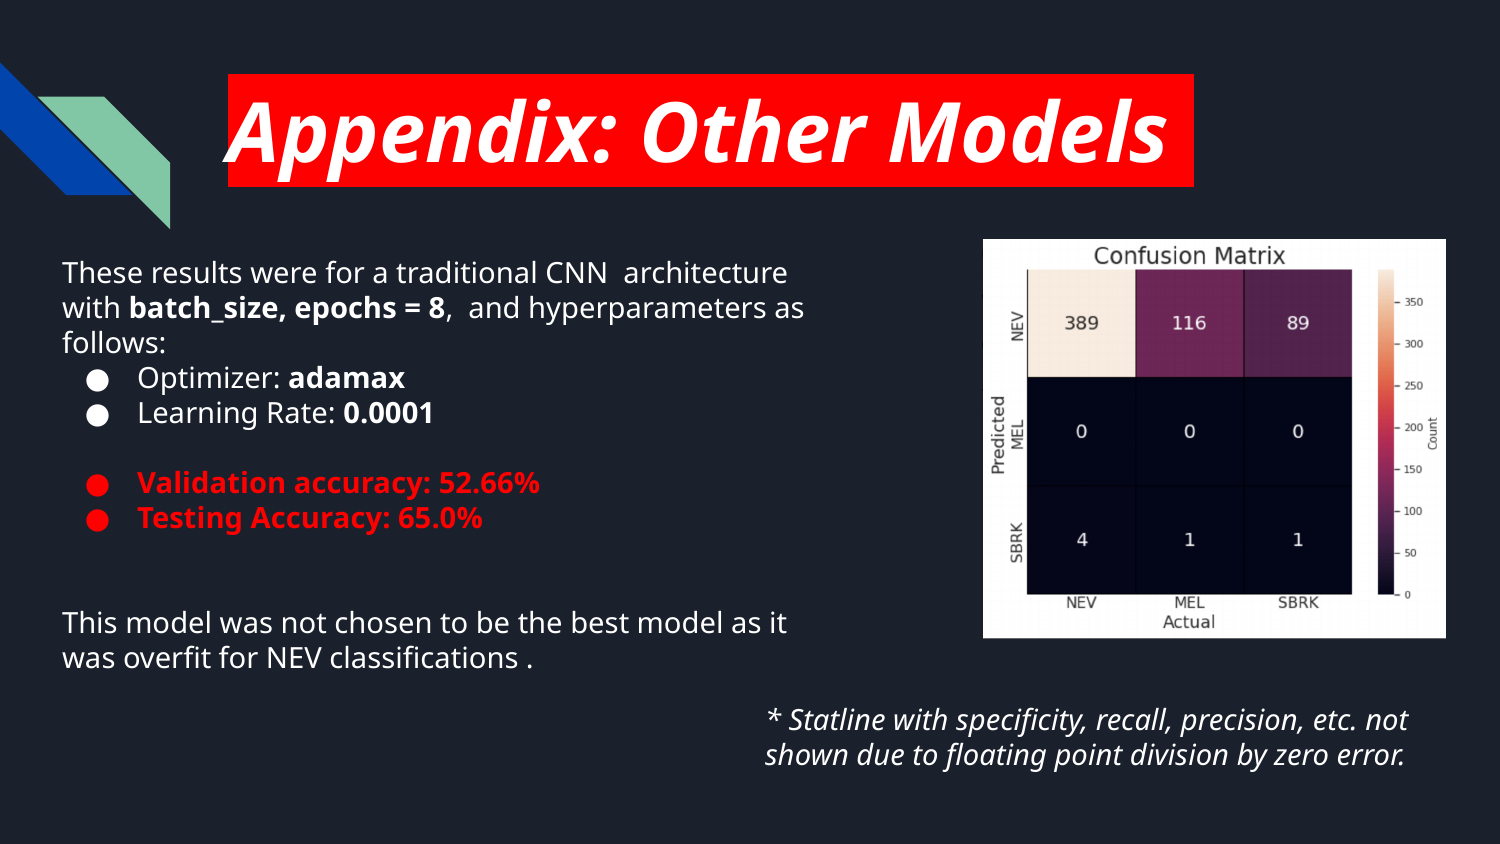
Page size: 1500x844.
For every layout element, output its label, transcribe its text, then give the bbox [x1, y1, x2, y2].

title Appendix: Other Models. [212, 64, 1368, 215]
picture [982, 239, 1447, 640]
text_box These results were for a traditional CNN architecture with batch_size, epochs = 8, and hyperparameters as follows: Optimizer: adamax Learning Rate: 0.0001 Validation accuracy: 52.66% Testing Accuracy: 65.0% This model was not chosen to be the best model as it was overfit for NEV classifications . [47, 239, 838, 830]
text_box * Statline with specificity, recall, precision, etc. not shown due to floating point division by zero error. [749, 685, 1446, 806]
